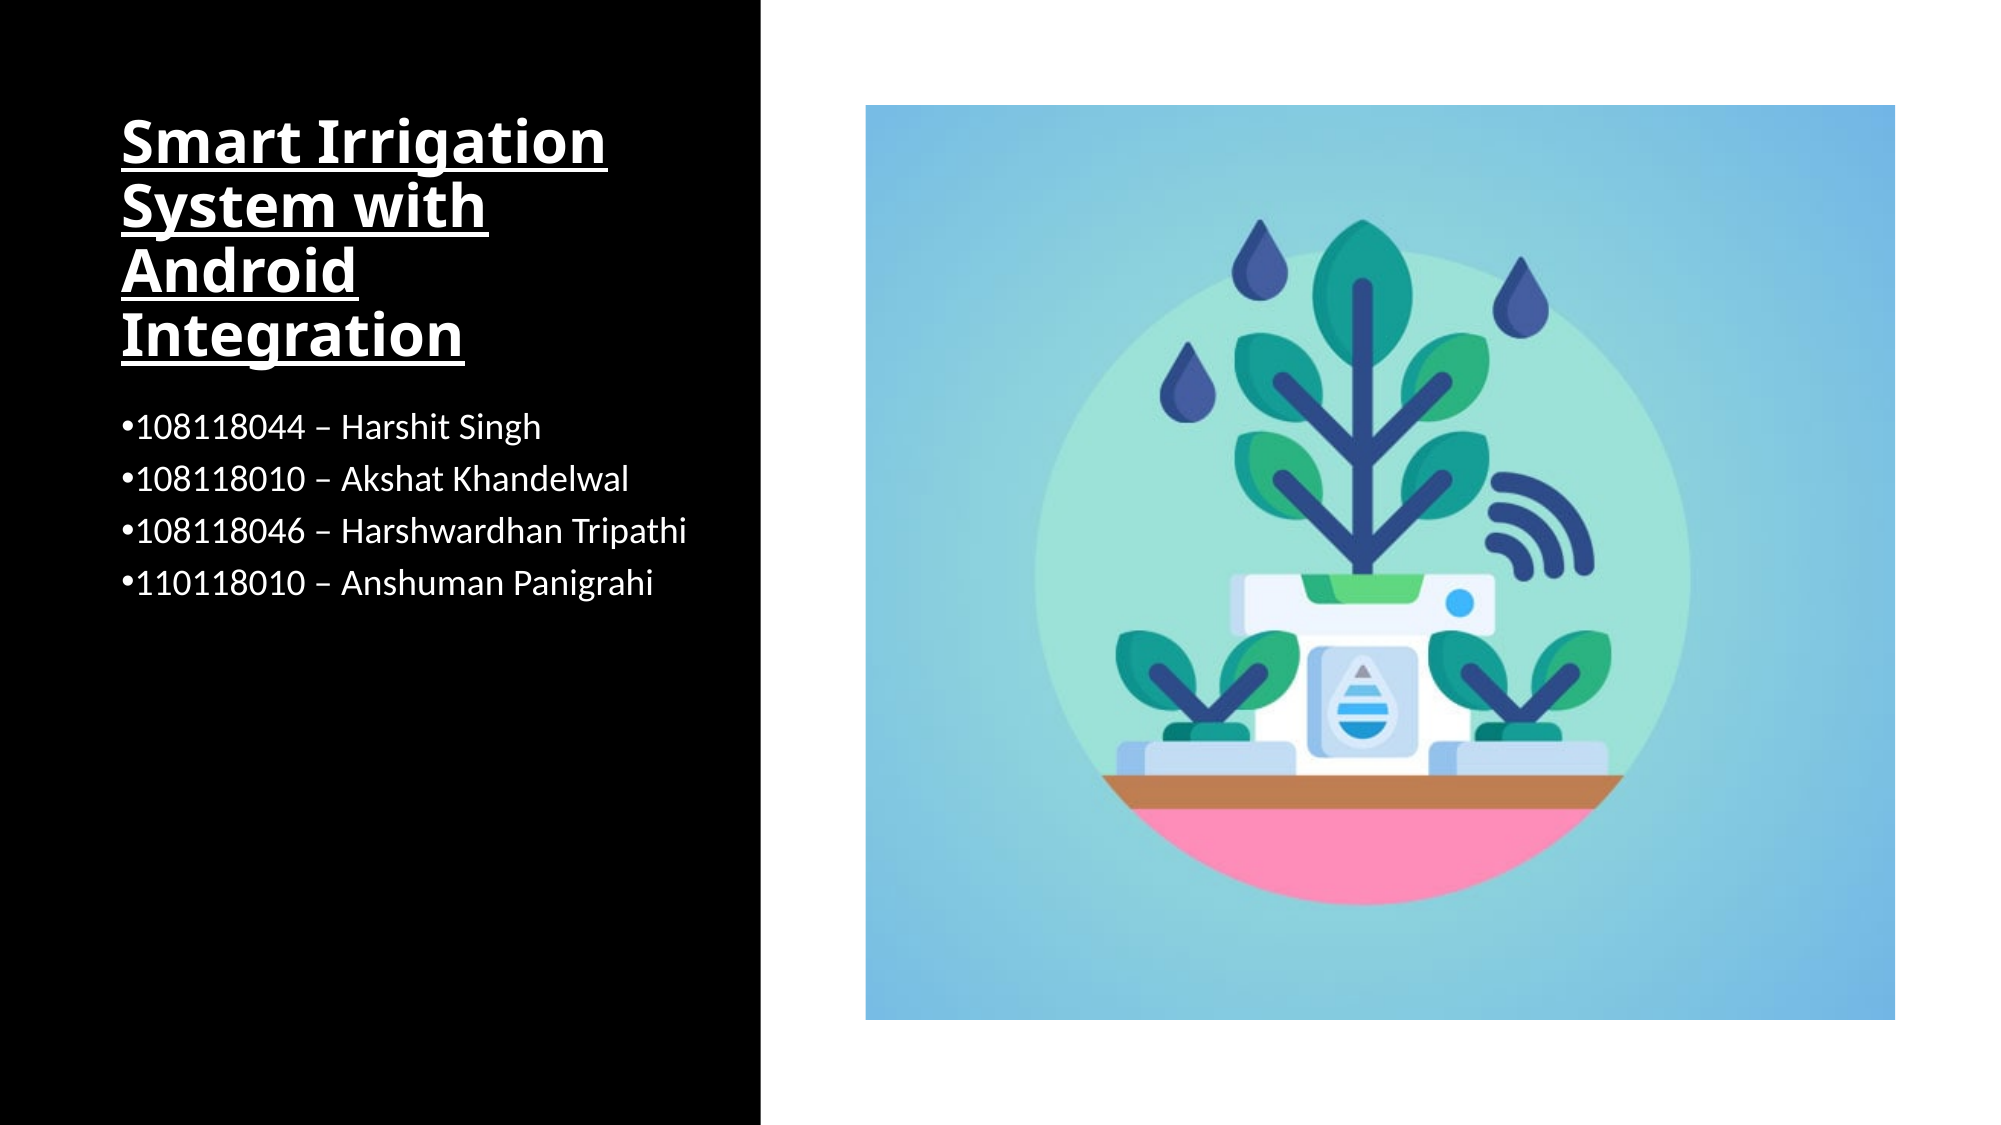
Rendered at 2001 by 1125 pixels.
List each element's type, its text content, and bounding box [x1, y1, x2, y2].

text_box [759, 0, 2000, 1125]
title Smart Irrigation System with Android Integration [106, 103, 708, 379]
text_box 108118044 – Harshit Singh 108118010 – Akshat Khandelwal 108118046 – Harshwardhan Tripathi 110118010 – Anshuman Panigrahi [106, 399, 708, 1020]
picture [865, 104, 1896, 1020]
